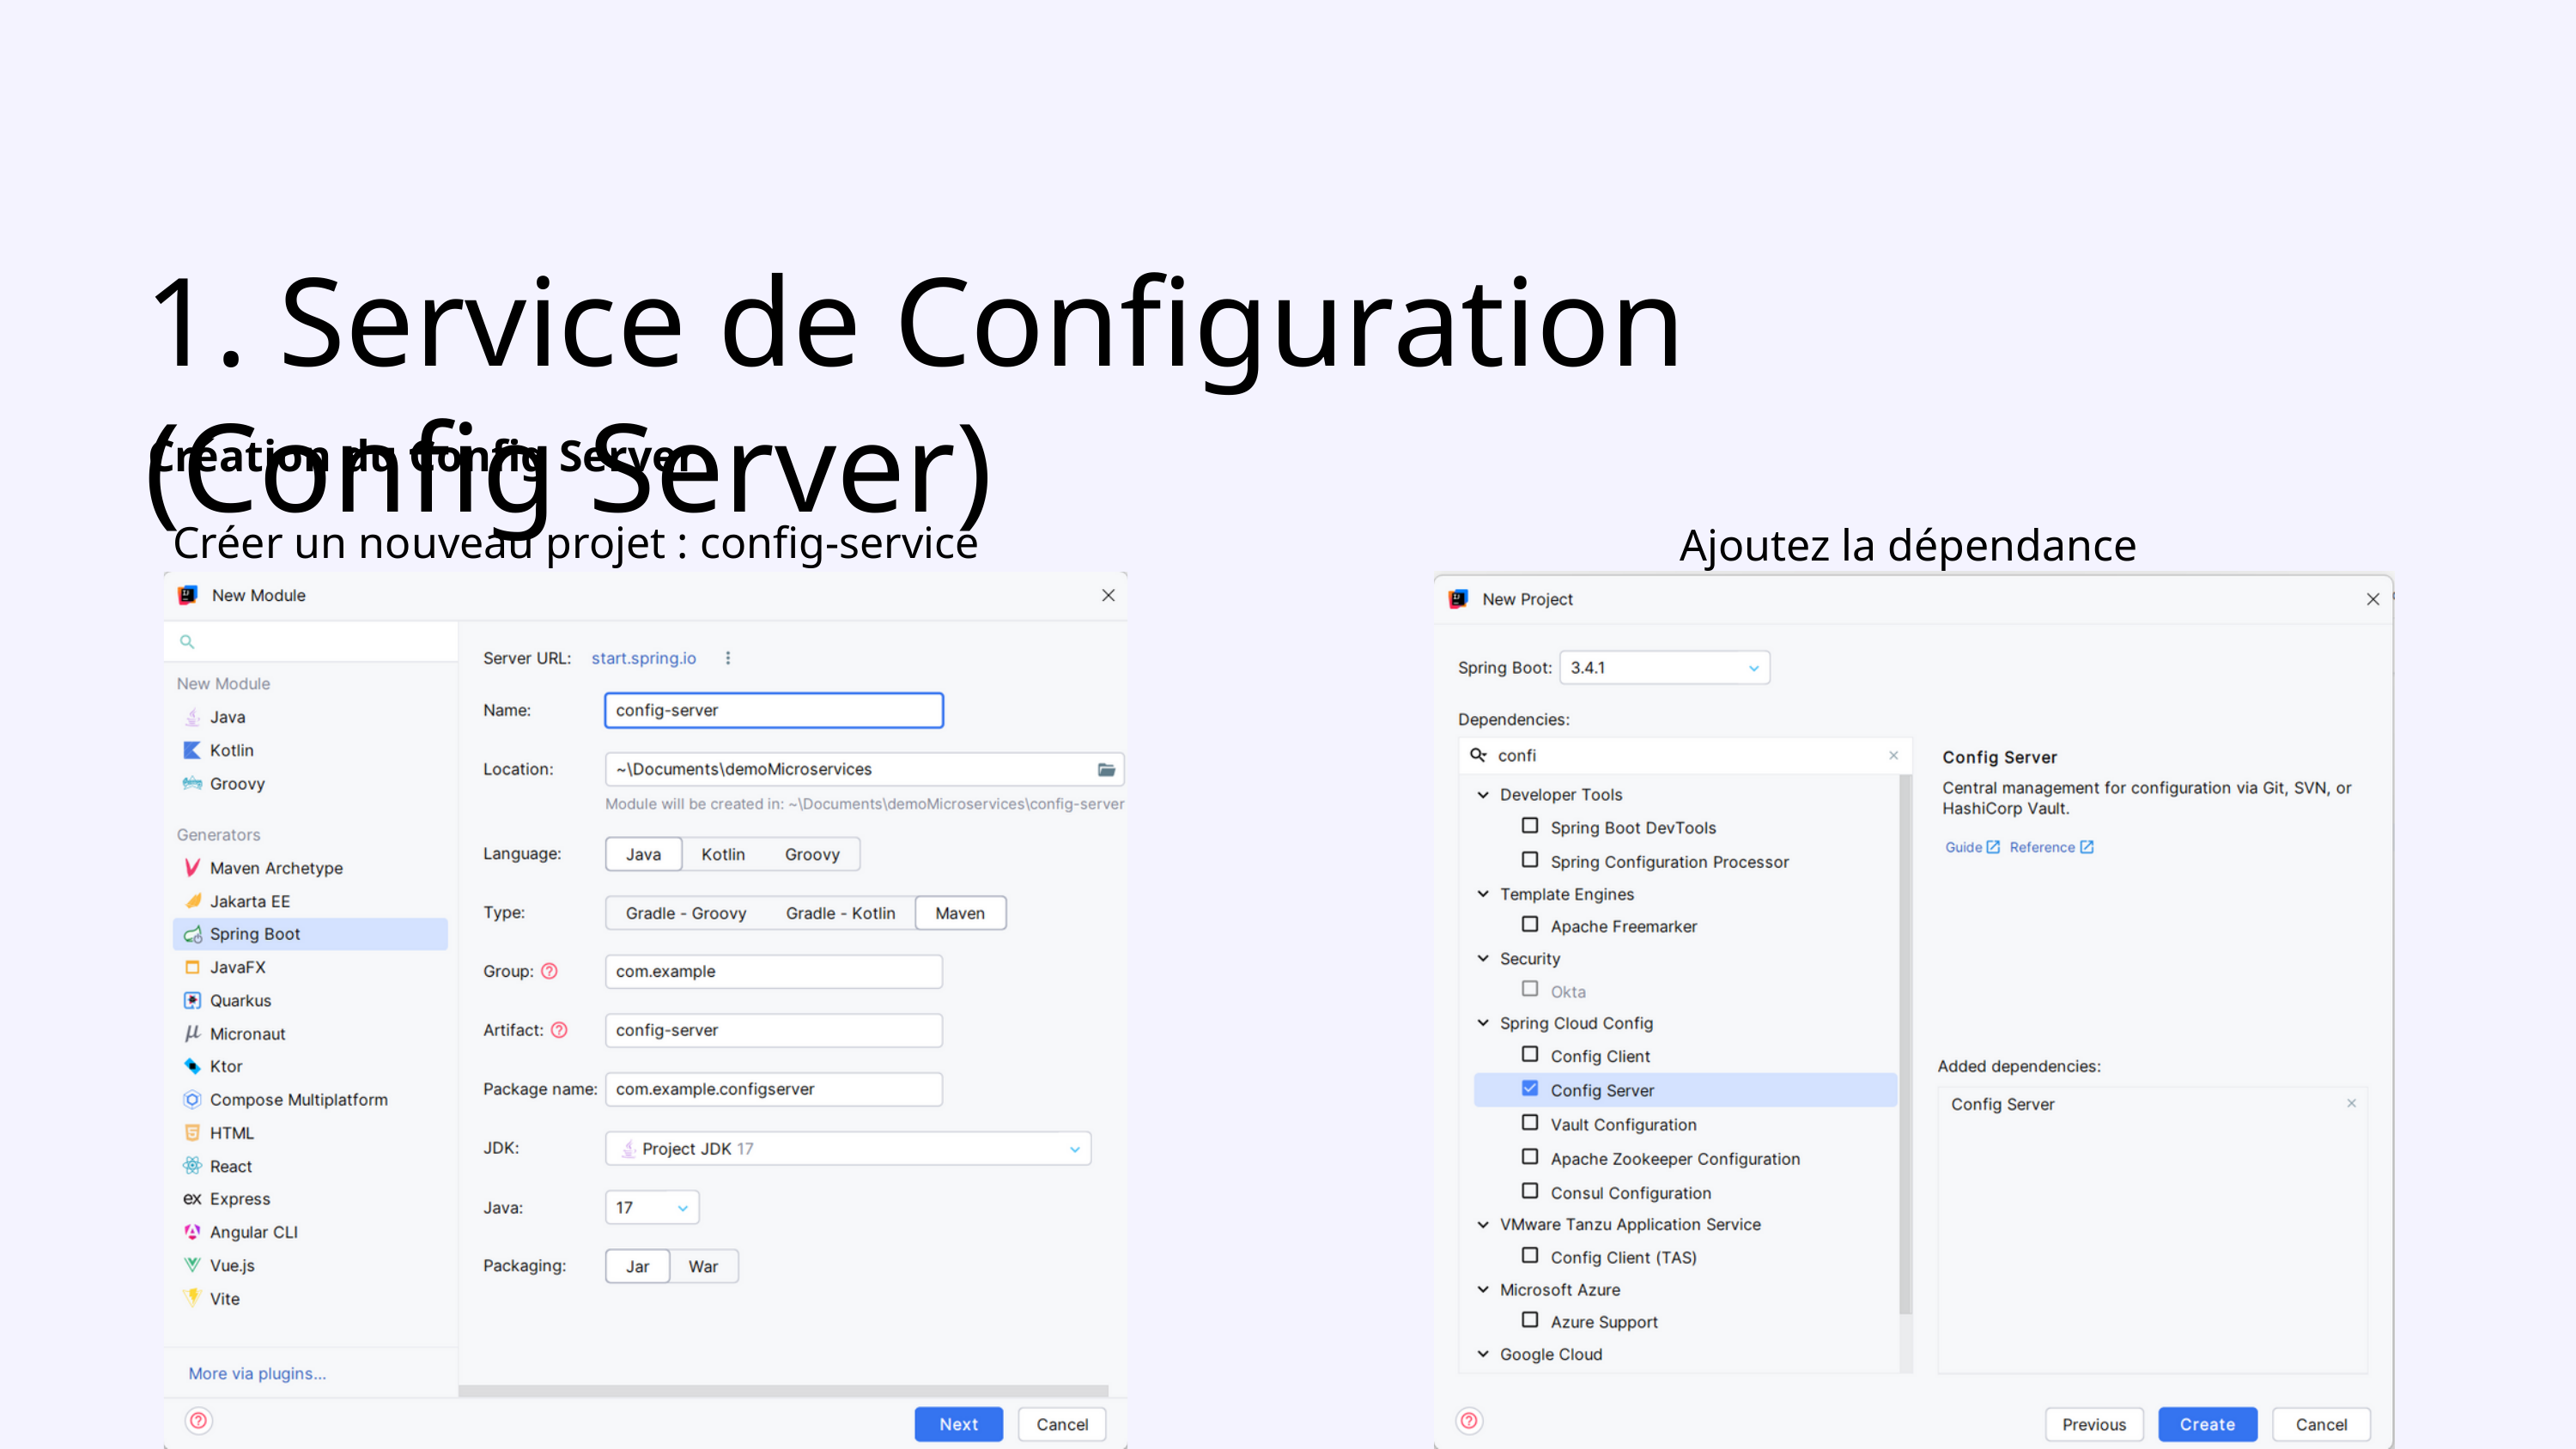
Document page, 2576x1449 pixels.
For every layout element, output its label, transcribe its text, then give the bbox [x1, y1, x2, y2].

text_box [1434, 571, 2395, 1449]
text_box Créer un nouveau projet : config-service [161, 506, 992, 567]
text_box 1. Service de Configuration (Config Server) [144, 243, 2049, 537]
text_box Ajoutez la dépendance [1668, 509, 2161, 570]
text_box [163, 572, 1128, 1449]
text_box Création du Config Server [144, 420, 701, 481]
